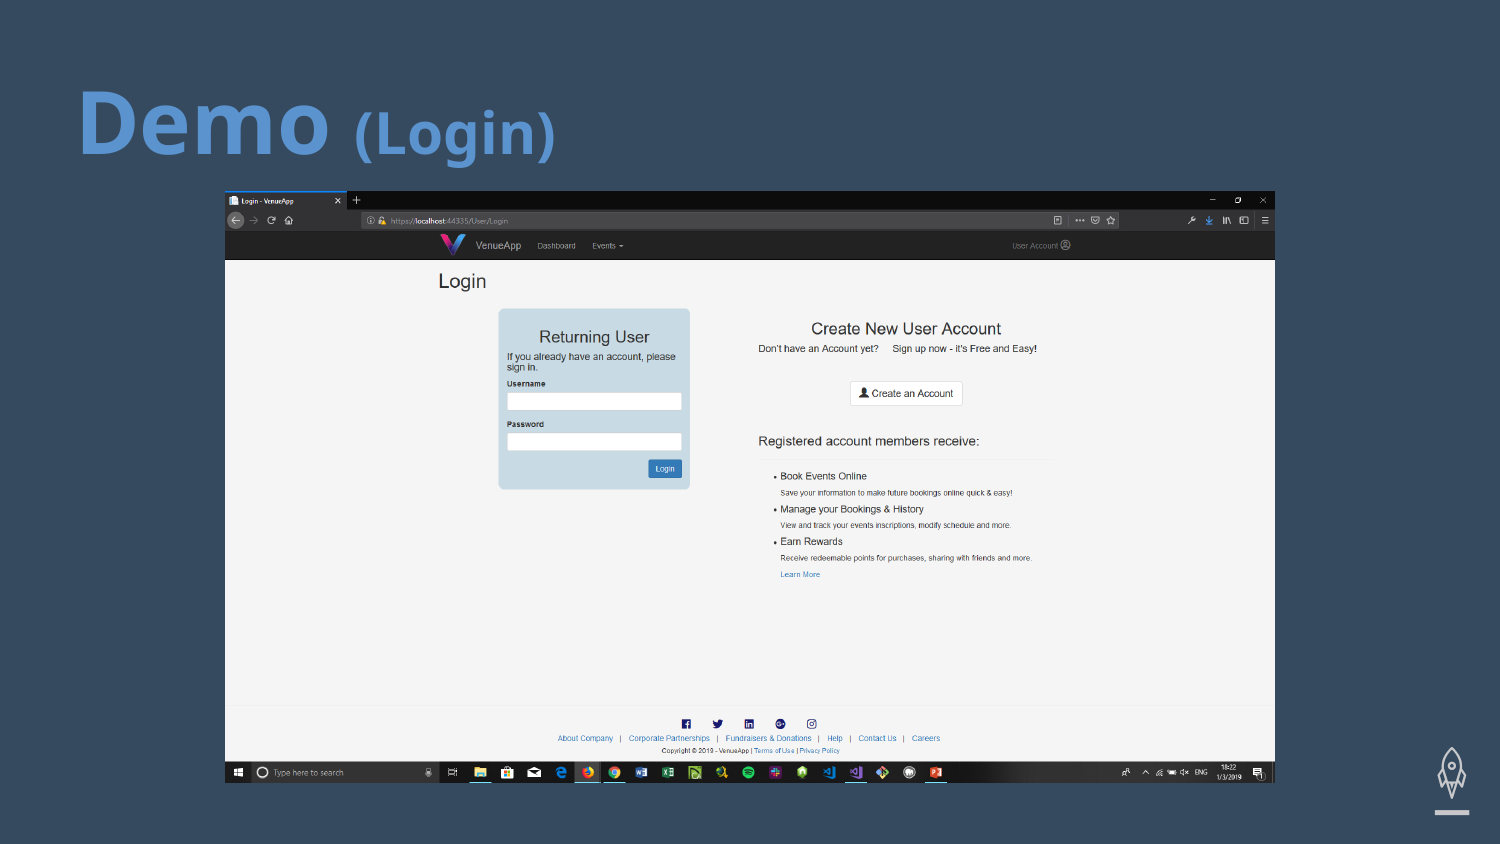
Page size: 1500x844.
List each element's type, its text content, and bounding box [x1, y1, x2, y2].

picture [224, 191, 1276, 783]
picture [1410, 739, 1494, 823]
title Demo (Login) [60, 36, 1409, 203]
